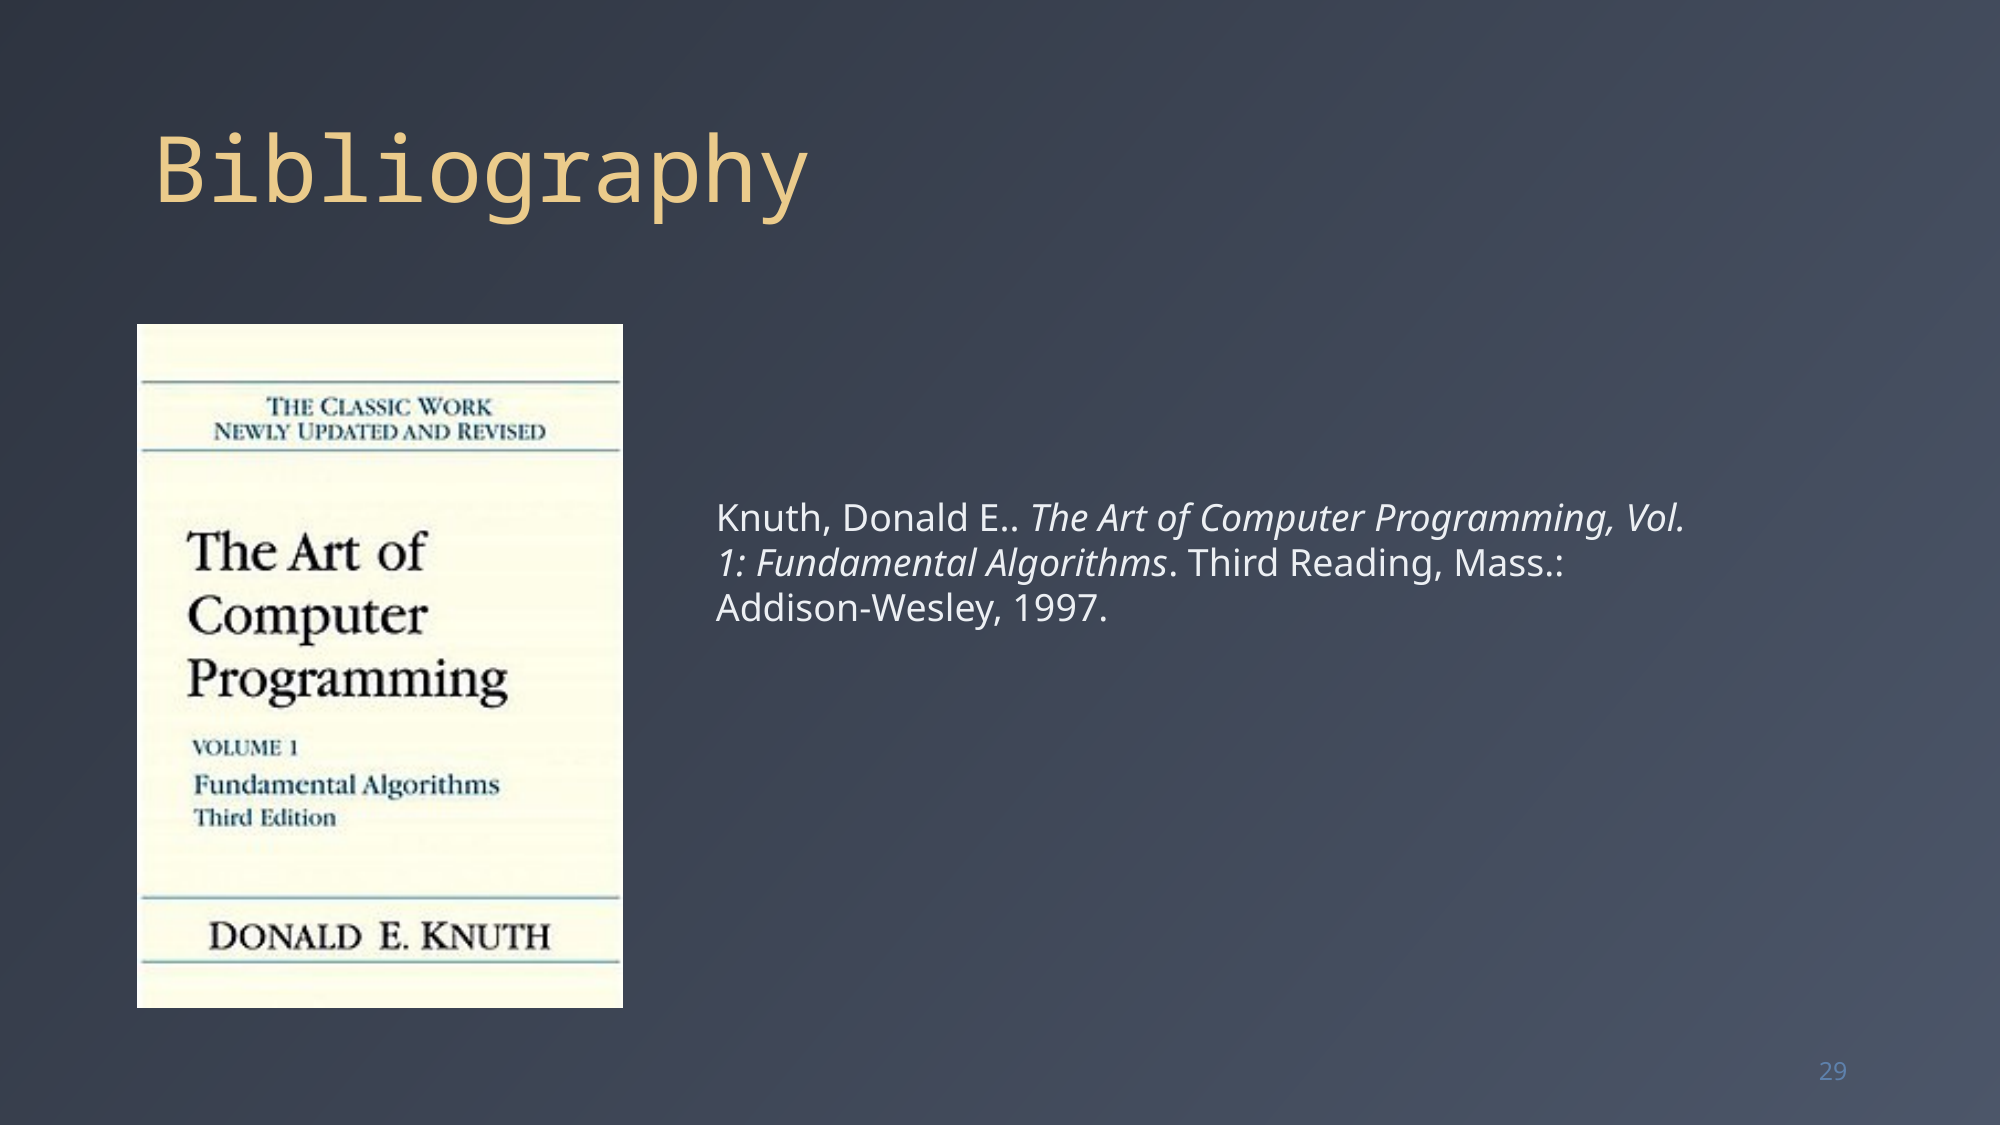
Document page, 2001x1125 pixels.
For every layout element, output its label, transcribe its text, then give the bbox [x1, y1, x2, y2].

title Bibliography [137, 26, 1863, 230]
slide_number 29 [1738, 1042, 1863, 1103]
text_box Knuth, Donald E.. The Art of Computer Programming, Vol. 1: Fundamental Algorithms. Third Reading, Mass.: Addison-Wesley, 1997. [701, 486, 1739, 637]
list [137, 324, 623, 1008]
